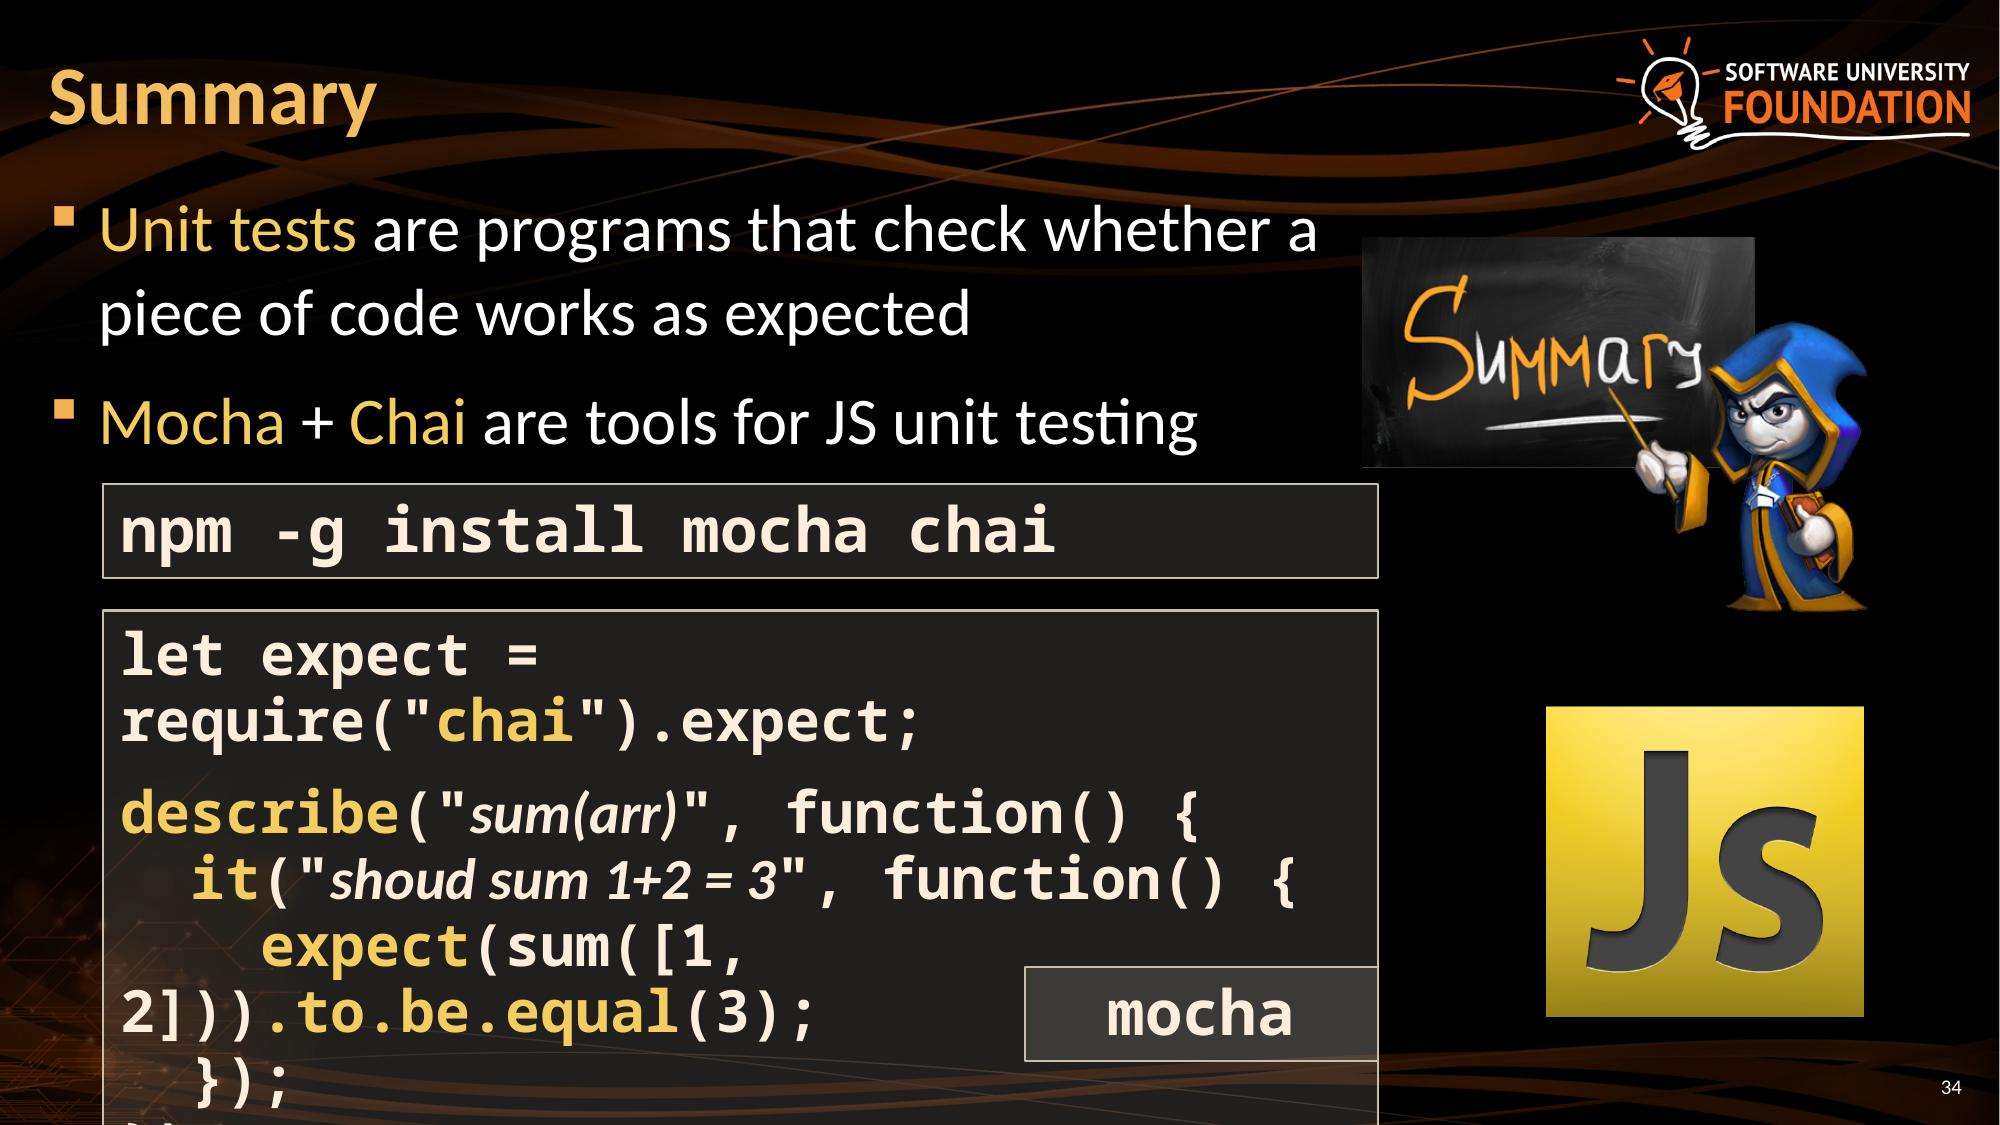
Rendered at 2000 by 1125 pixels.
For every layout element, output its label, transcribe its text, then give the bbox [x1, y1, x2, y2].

list Unit tests are programs that check whether a piece of code works as expected Mocha + Chai are tools for JS unit testing [31, 189, 1381, 1089]
title Summary [30, 6, 1602, 189]
slide_number 34 [1897, 1070, 1968, 1103]
text_box mocha [1024, 966, 1378, 1062]
text_box let expect = require("chai").expect; describe("sum(arr)", function() { it("shoud sum 1+2 = 3", function() { expect(sum([1, 2])).to.be.equal(3); }); }); [102, 610, 1378, 1125]
text_box npm -g install mocha chai [102, 483, 1362, 579]
picture [0, 0, 2000, 1125]
